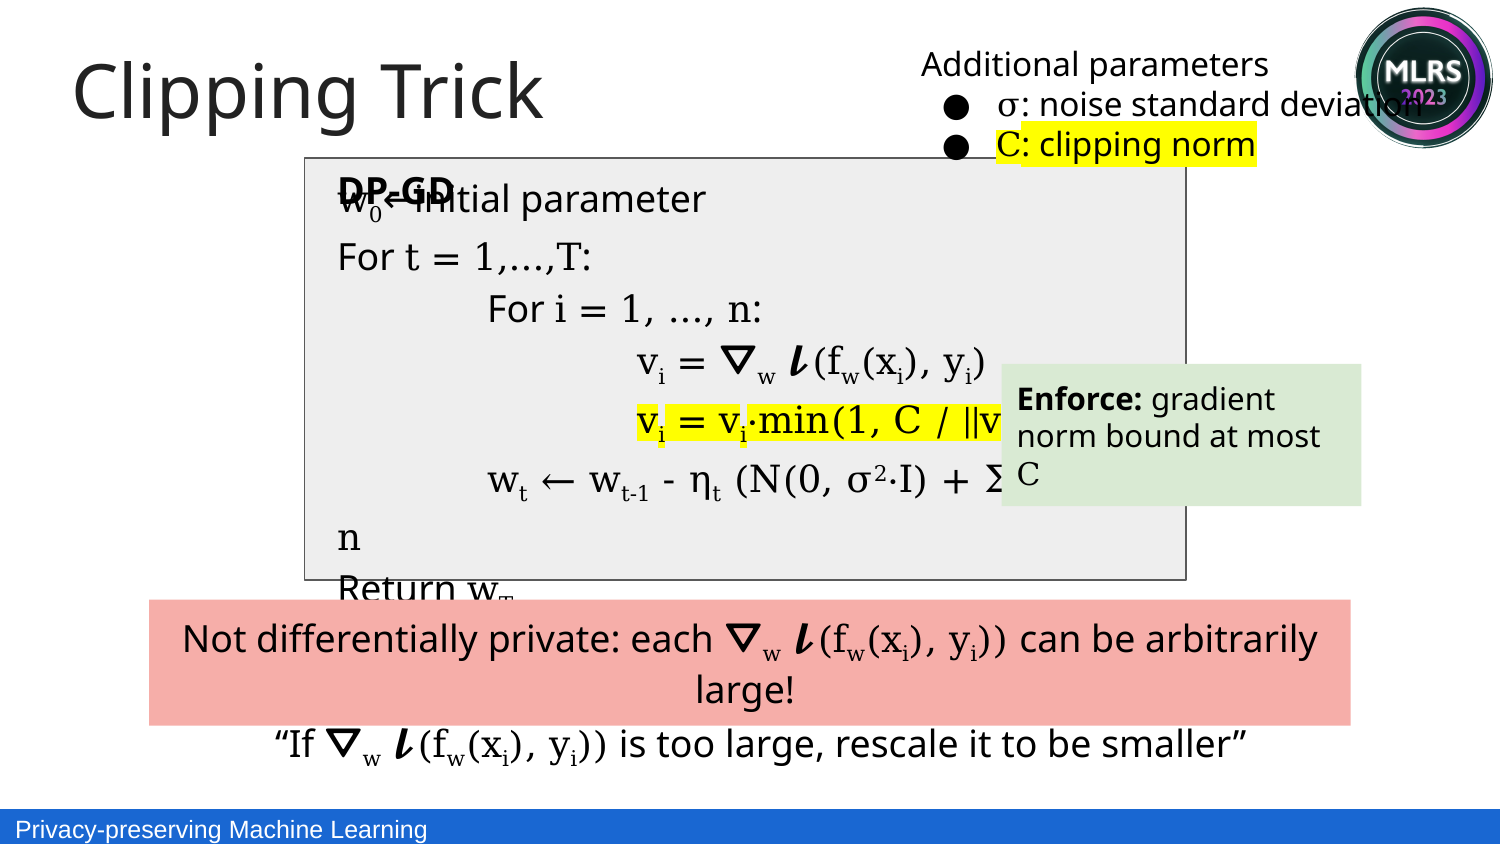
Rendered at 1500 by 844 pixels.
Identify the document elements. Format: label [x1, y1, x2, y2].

text_box [55, 28, 1493, 581]
text_box [149, 599, 1362, 786]
picture [1375, 7, 1473, 28]
